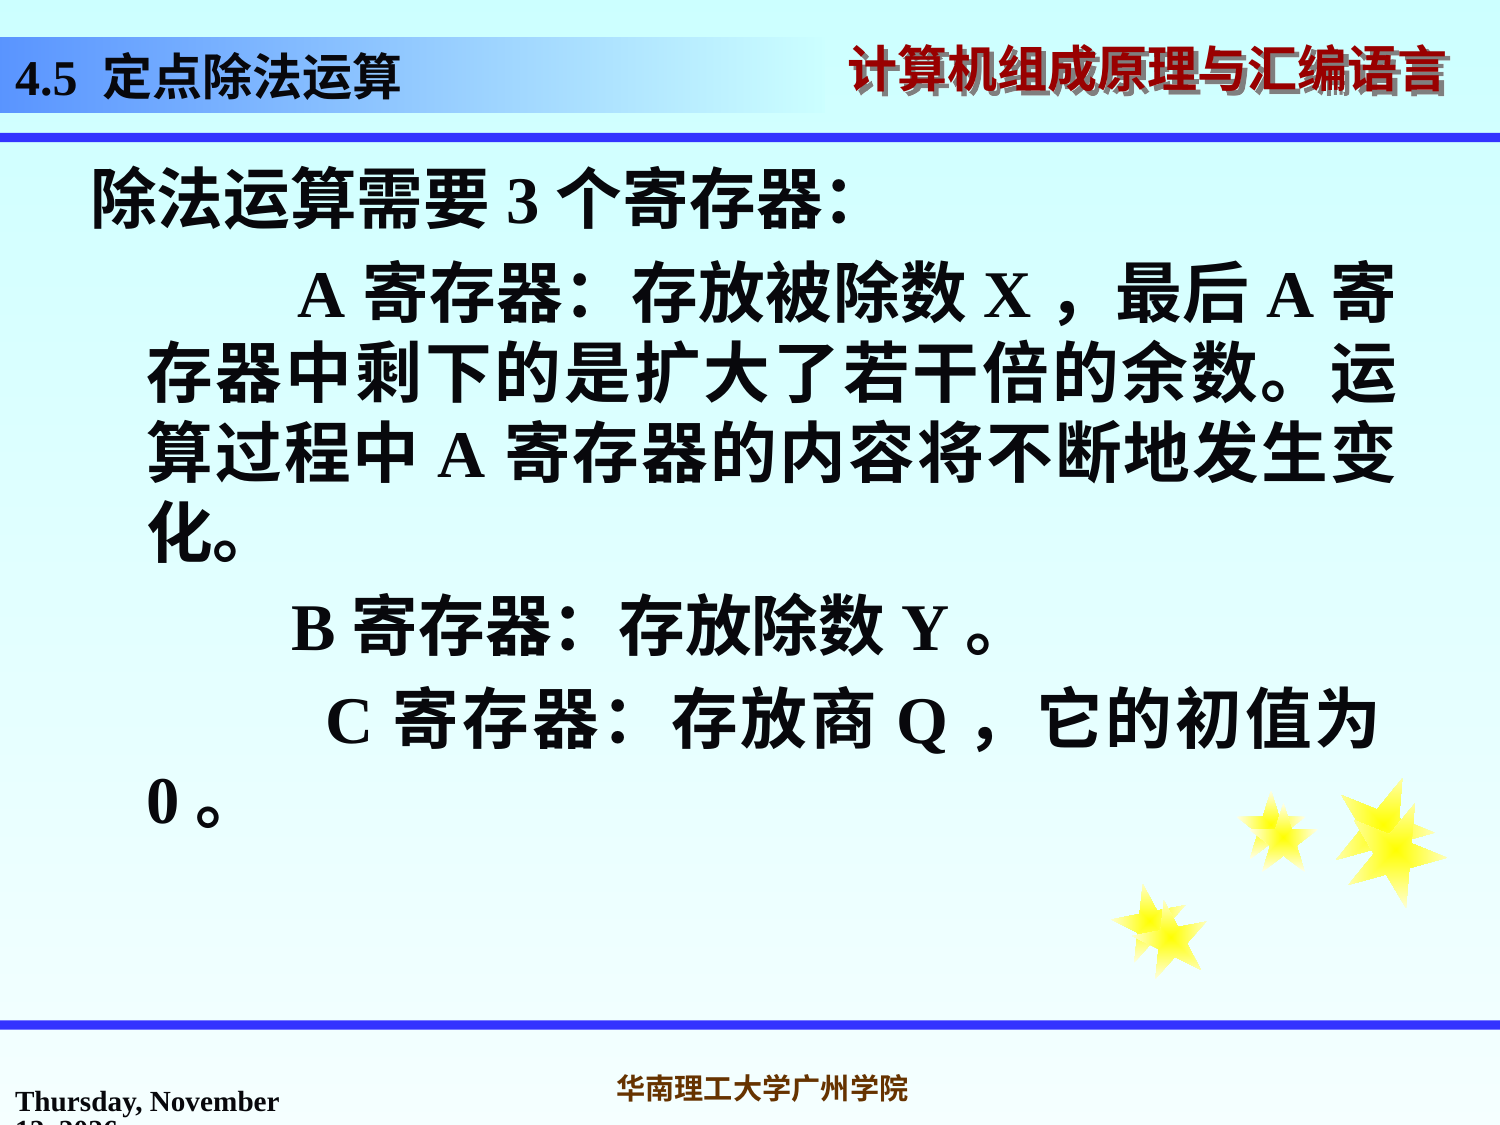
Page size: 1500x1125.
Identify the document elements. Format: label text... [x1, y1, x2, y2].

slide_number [0, 1050, 313, 1125]
title 4.5 定点除法运算 [0, 37, 825, 113]
footer 华南理工大学广州学院 [525, 1088, 1000, 1125]
list 除法运算需要3个寄存器： A寄存器：存放被除数X，最后A寄存器中剩下的是扩大了若干倍的余数。运算过程中A寄存器的内容将不断地发生变化。 B寄存器：存放除数Y。 C寄存器：存放商Q，它的初值为0。 [75, 149, 1413, 1088]
